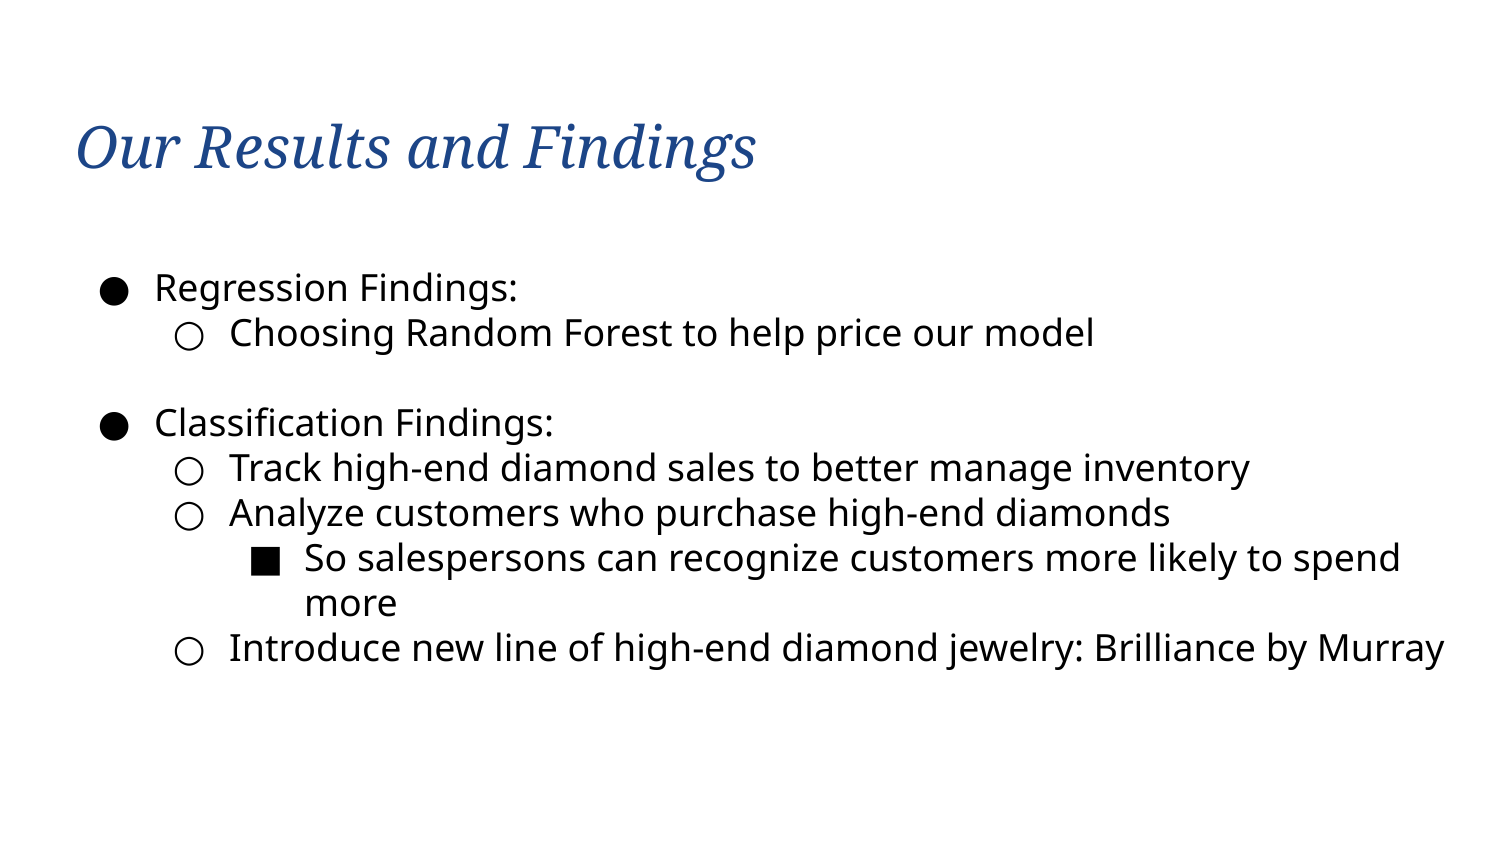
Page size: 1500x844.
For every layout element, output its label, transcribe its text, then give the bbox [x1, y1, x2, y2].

text_box Regression Findings: Choosing Random Forest to help price our model Classification Findings: Track high-end diamond sales to better manage inventory Analyze customers who purchase high-end diamonds So salespersons can recognize customers more likely to spend more Introduce new line of high-end diamond jewelry: Brilliance by Murray [64, 248, 1500, 726]
title Our Results and Findings [64, 27, 1283, 248]
